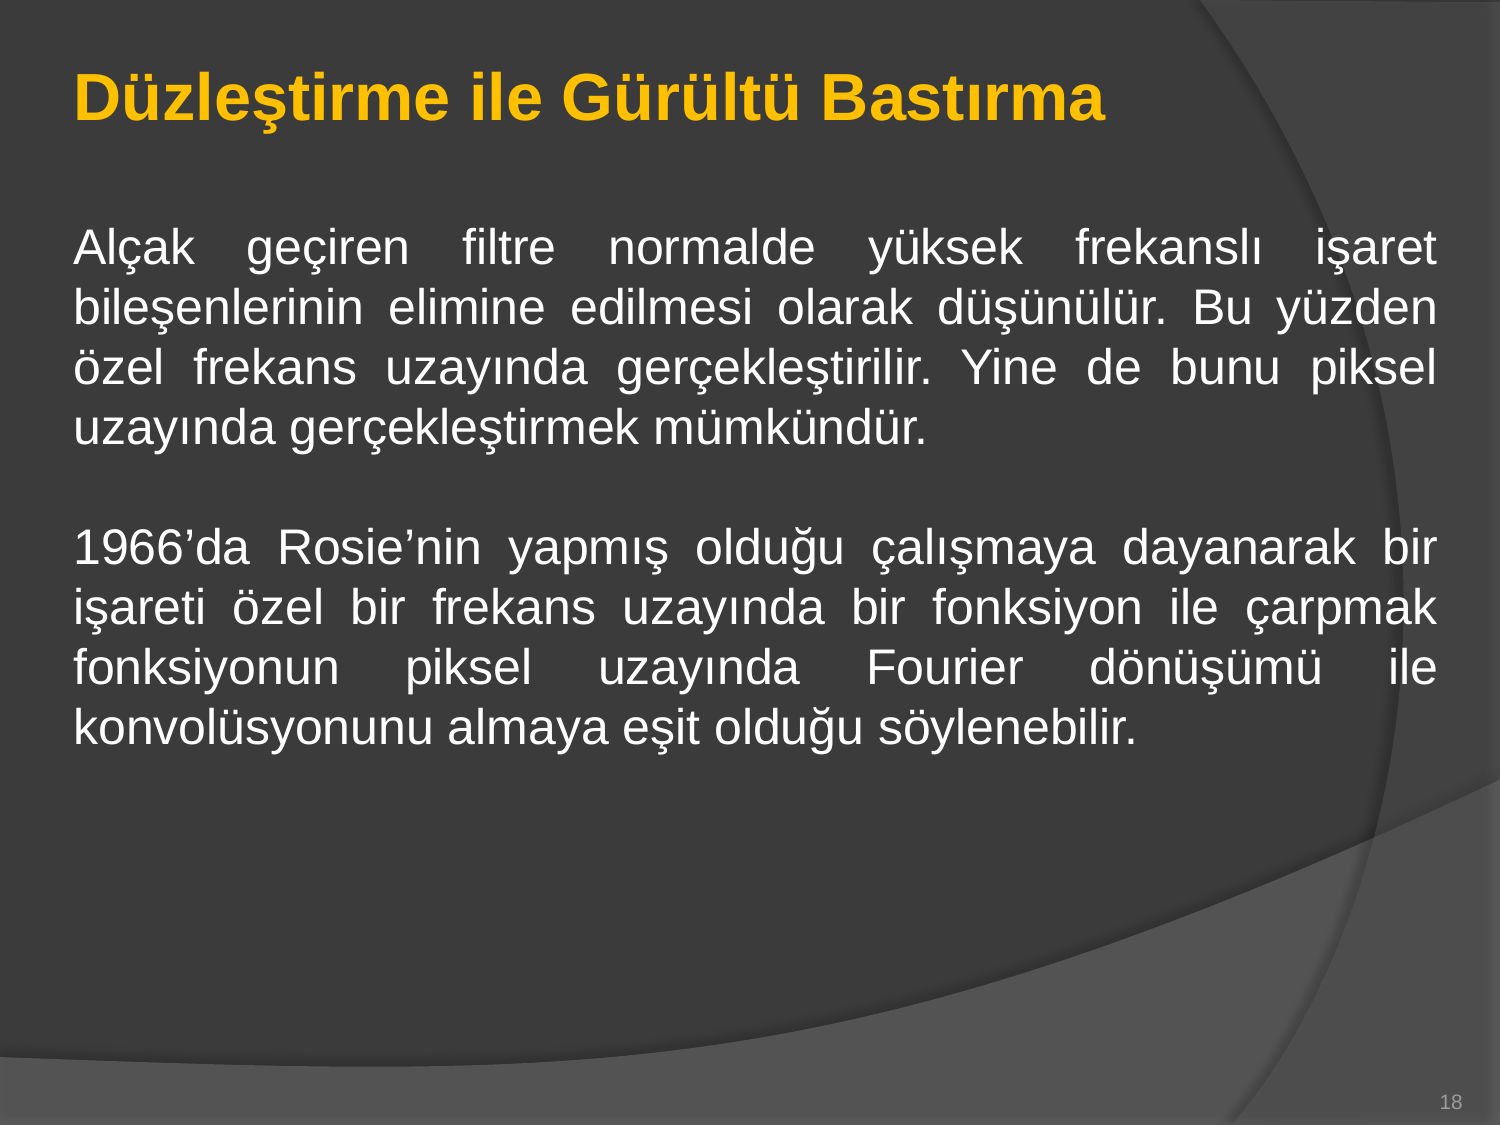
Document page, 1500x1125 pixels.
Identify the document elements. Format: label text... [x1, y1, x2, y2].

text_box Düzleştirme ile Gürültü Bastırma Alçak geçiren filtre normalde yüksek frekanslı işaret bileşenlerinin elimine edilmesi olarak düşünülür. Bu yüzden özel frekans uzayında gerçekleştirilir. Yine de bunu piksel uzayında gerçekleştirmek mümkündür. 1966’da Rosie’nin yapmış olduğu çalışmaya dayanarak bir işareti özel bir frekans uzayında bir fonksiyon ile çarpmak fonksiyonun piksel uzayında Fourier dönüşümü ile konvolüsyonunu almaya eşit olduğu söylenebilir. [58, 46, 1453, 762]
slide_number 18 [1337, 1053, 1463, 1114]
